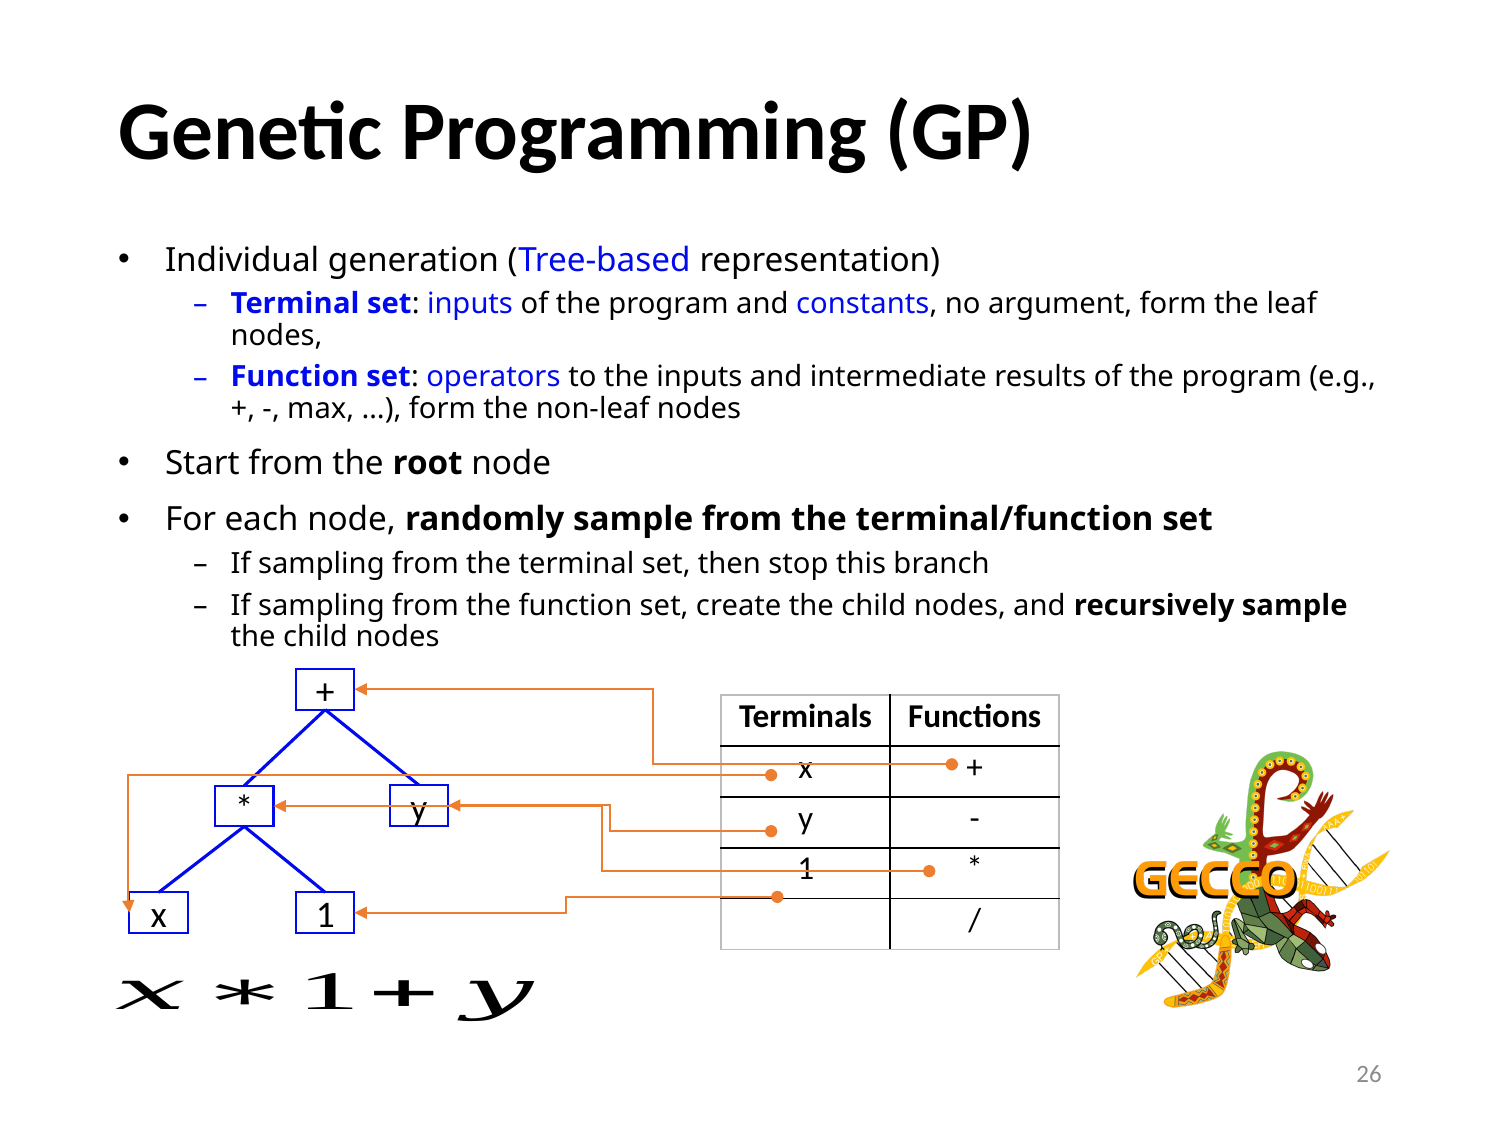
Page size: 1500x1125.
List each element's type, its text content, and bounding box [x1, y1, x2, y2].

list Individual generation (Tree-based representation) Terminal set: inputs of the program and constants, no argument, form the leaf nodes, Function set: operators to the inputs and intermediate results of the program (e.g., +, -, max, …), form the non-leaf nodes Start from the root node For each node, randomly sample from the terminal/function set If sampling from the terminal set, then stop this branch If sampling from the function set, create the child nodes, and recursively sample the child nodes [103, 234, 1397, 1014]
table_cell - [891, 798, 1058, 847]
text_box 1 [295, 913, 355, 934]
slide_number 26 [1059, 1042, 1397, 1103]
text_box x [128, 913, 189, 934]
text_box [244, 709, 325, 775]
table_cell x [722, 765, 889, 796]
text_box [354, 896, 778, 913]
table_cell * [891, 849, 1058, 898]
title Genetic Programming (GP) [103, 59, 1397, 207]
table_cell [722, 899, 889, 949]
table_cell 1 [772, 872, 889, 898]
table_cell + [891, 747, 1058, 796]
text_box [448, 805, 772, 832]
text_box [772, 805, 930, 872]
table_cell / [891, 899, 1058, 949]
text_box + [295, 668, 355, 709]
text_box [129, 775, 772, 913]
table_header Functions [952, 696, 1058, 745]
table_cell y [772, 798, 889, 805]
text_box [325, 709, 419, 775]
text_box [354, 689, 952, 765]
